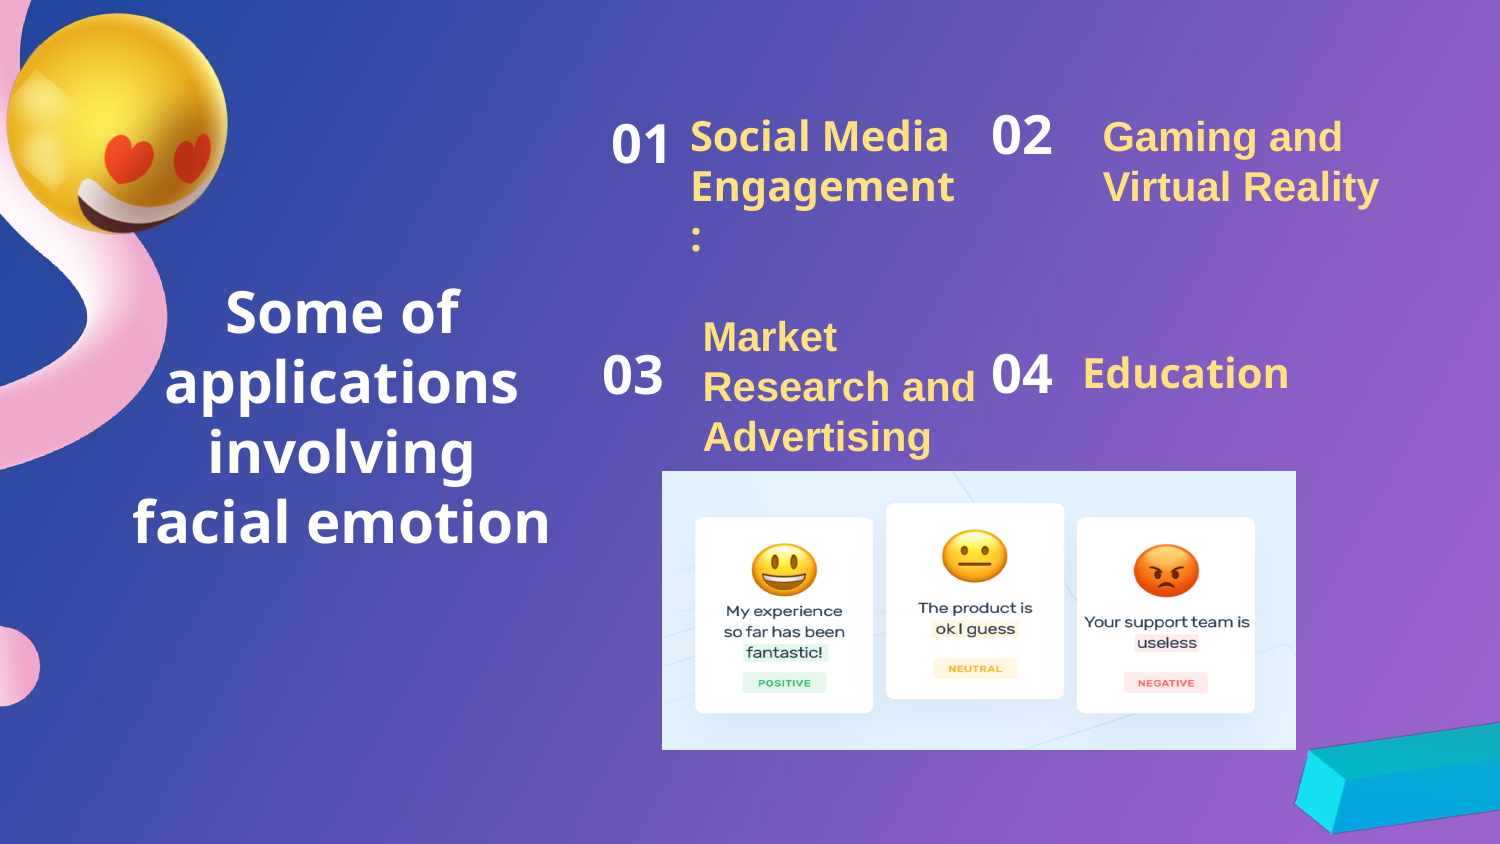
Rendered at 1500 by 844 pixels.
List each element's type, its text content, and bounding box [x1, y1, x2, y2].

title 03 [587, 340, 697, 405]
subtitle Social Media Engagement: [675, 146, 975, 223]
title 04 [976, 339, 1086, 404]
subtitle Education [1067, 334, 1377, 411]
title 02 [976, 100, 1086, 165]
subtitle Market Research and Advertising [687, 346, 997, 423]
picture [0, 0, 1500, 844]
title 01 [587, 110, 697, 175]
subtitle Gaming and Virtual Reality [1087, 121, 1397, 198]
title Some of applications involving facial emotion [116, 357, 568, 474]
